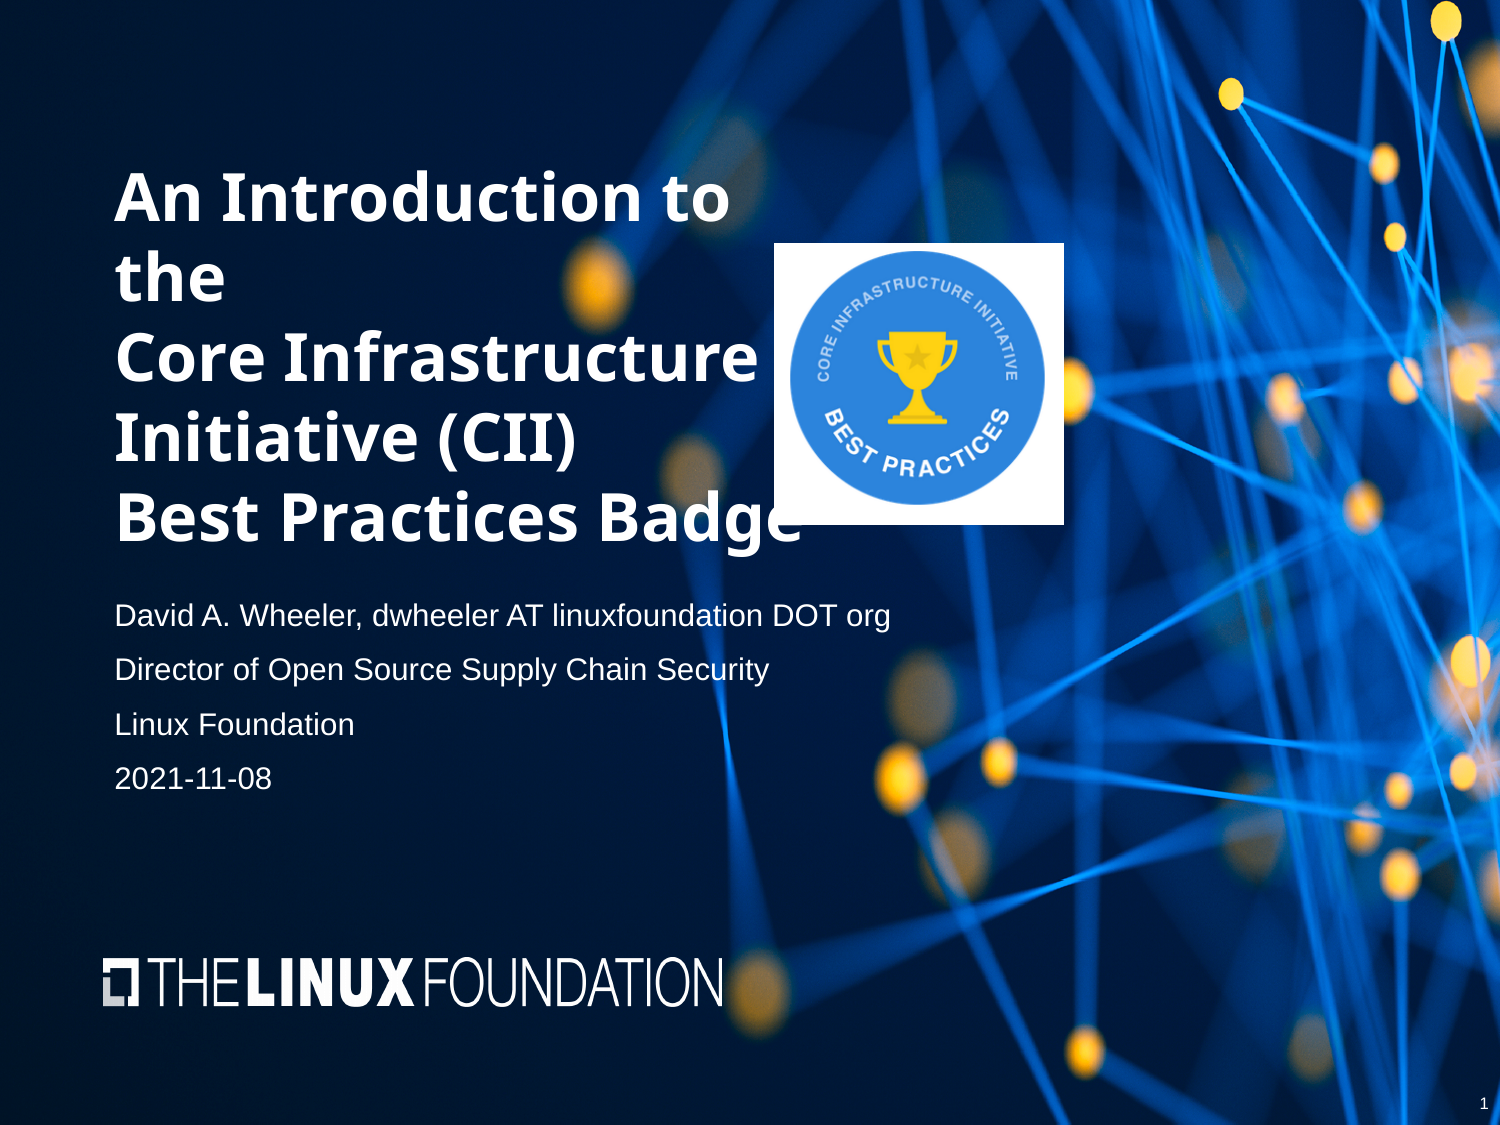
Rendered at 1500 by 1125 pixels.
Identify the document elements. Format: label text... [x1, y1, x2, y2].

title An Introduction to the Core Infrastructure Initiative (CII) Best Practices Badge [102, 158, 826, 551]
slide_number 0 [1454, 1079, 1500, 1125]
picture [0, 0, 1500, 1125]
subtitle David A. Wheeler, dwheeler AT linuxfoundation DOT org Director of Open Source Supply Chain Security Linux Foundation 2021-11-08 [102, 565, 1138, 826]
